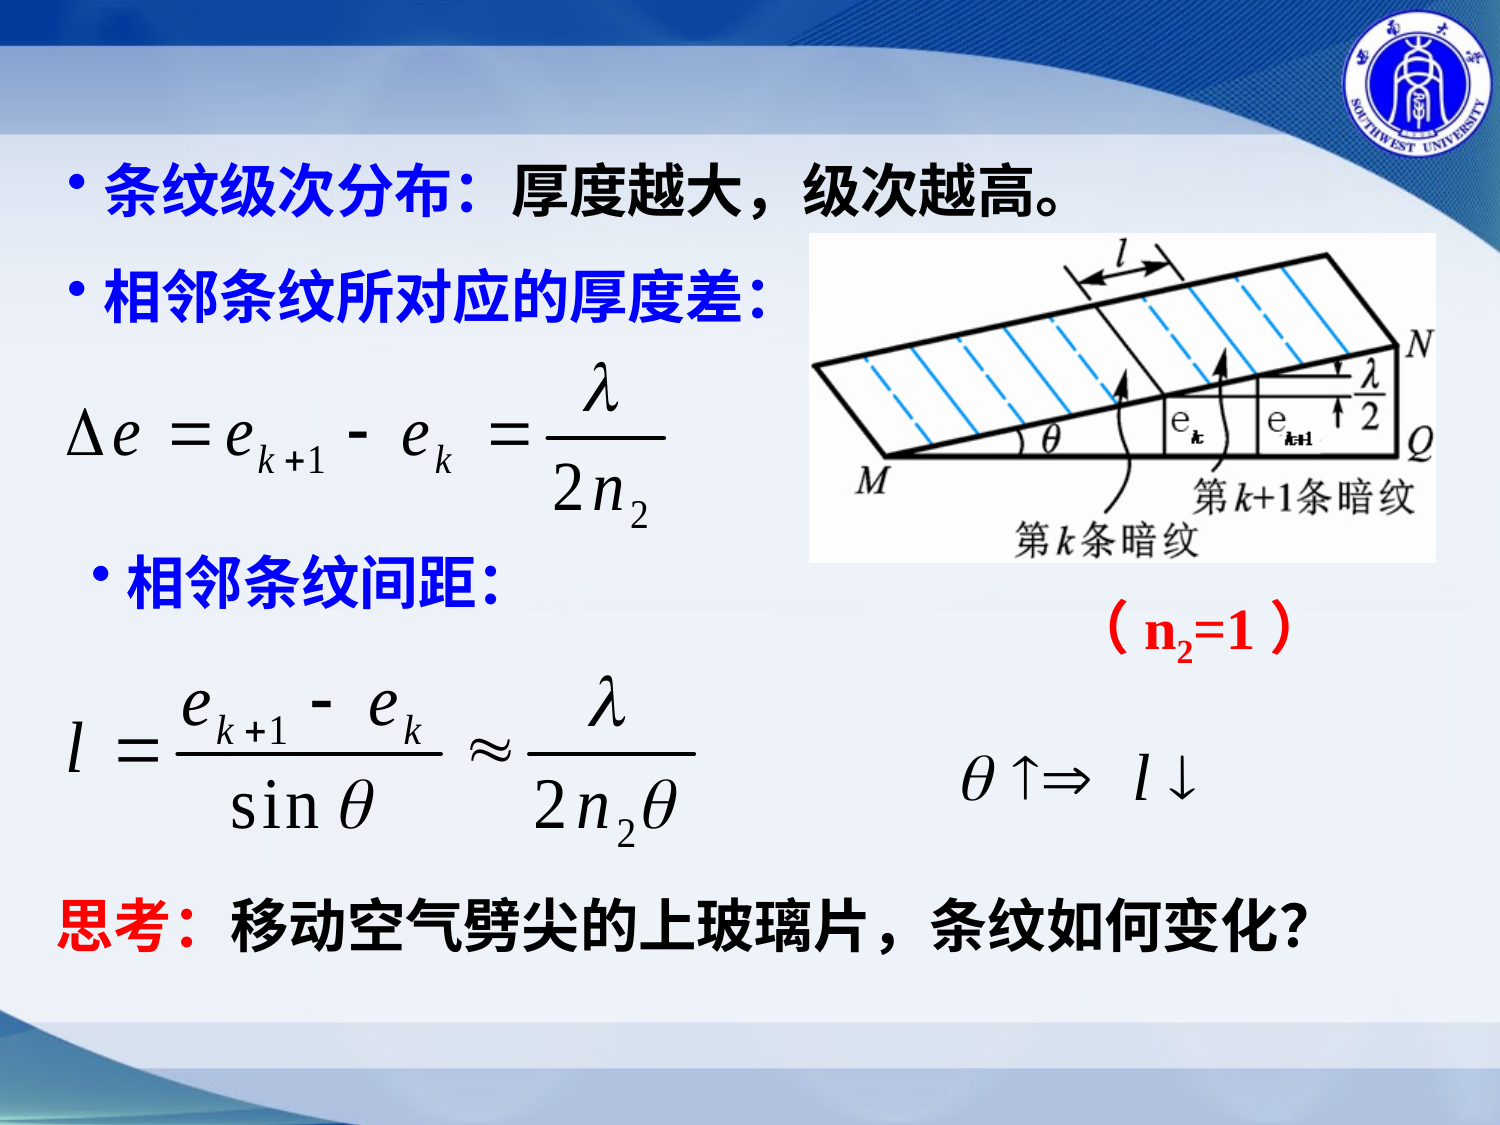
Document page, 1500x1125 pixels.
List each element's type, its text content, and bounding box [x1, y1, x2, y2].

picture [0, 0, 1500, 1125]
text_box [950, 727, 1223, 817]
text_box 相邻条纹间距： [76, 539, 550, 624]
text_box （n2=1） [1057, 583, 1344, 678]
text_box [54, 656, 706, 858]
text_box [53, 343, 675, 539]
text_box 相邻条纹所对应的厚度差： [53, 252, 809, 338]
text_box 条纹级次分布：厚度越大，级次越高。 [53, 146, 1294, 232]
text_box 思考：移动空气劈尖的上玻璃片，条纹如何变化？ [41, 881, 1400, 967]
